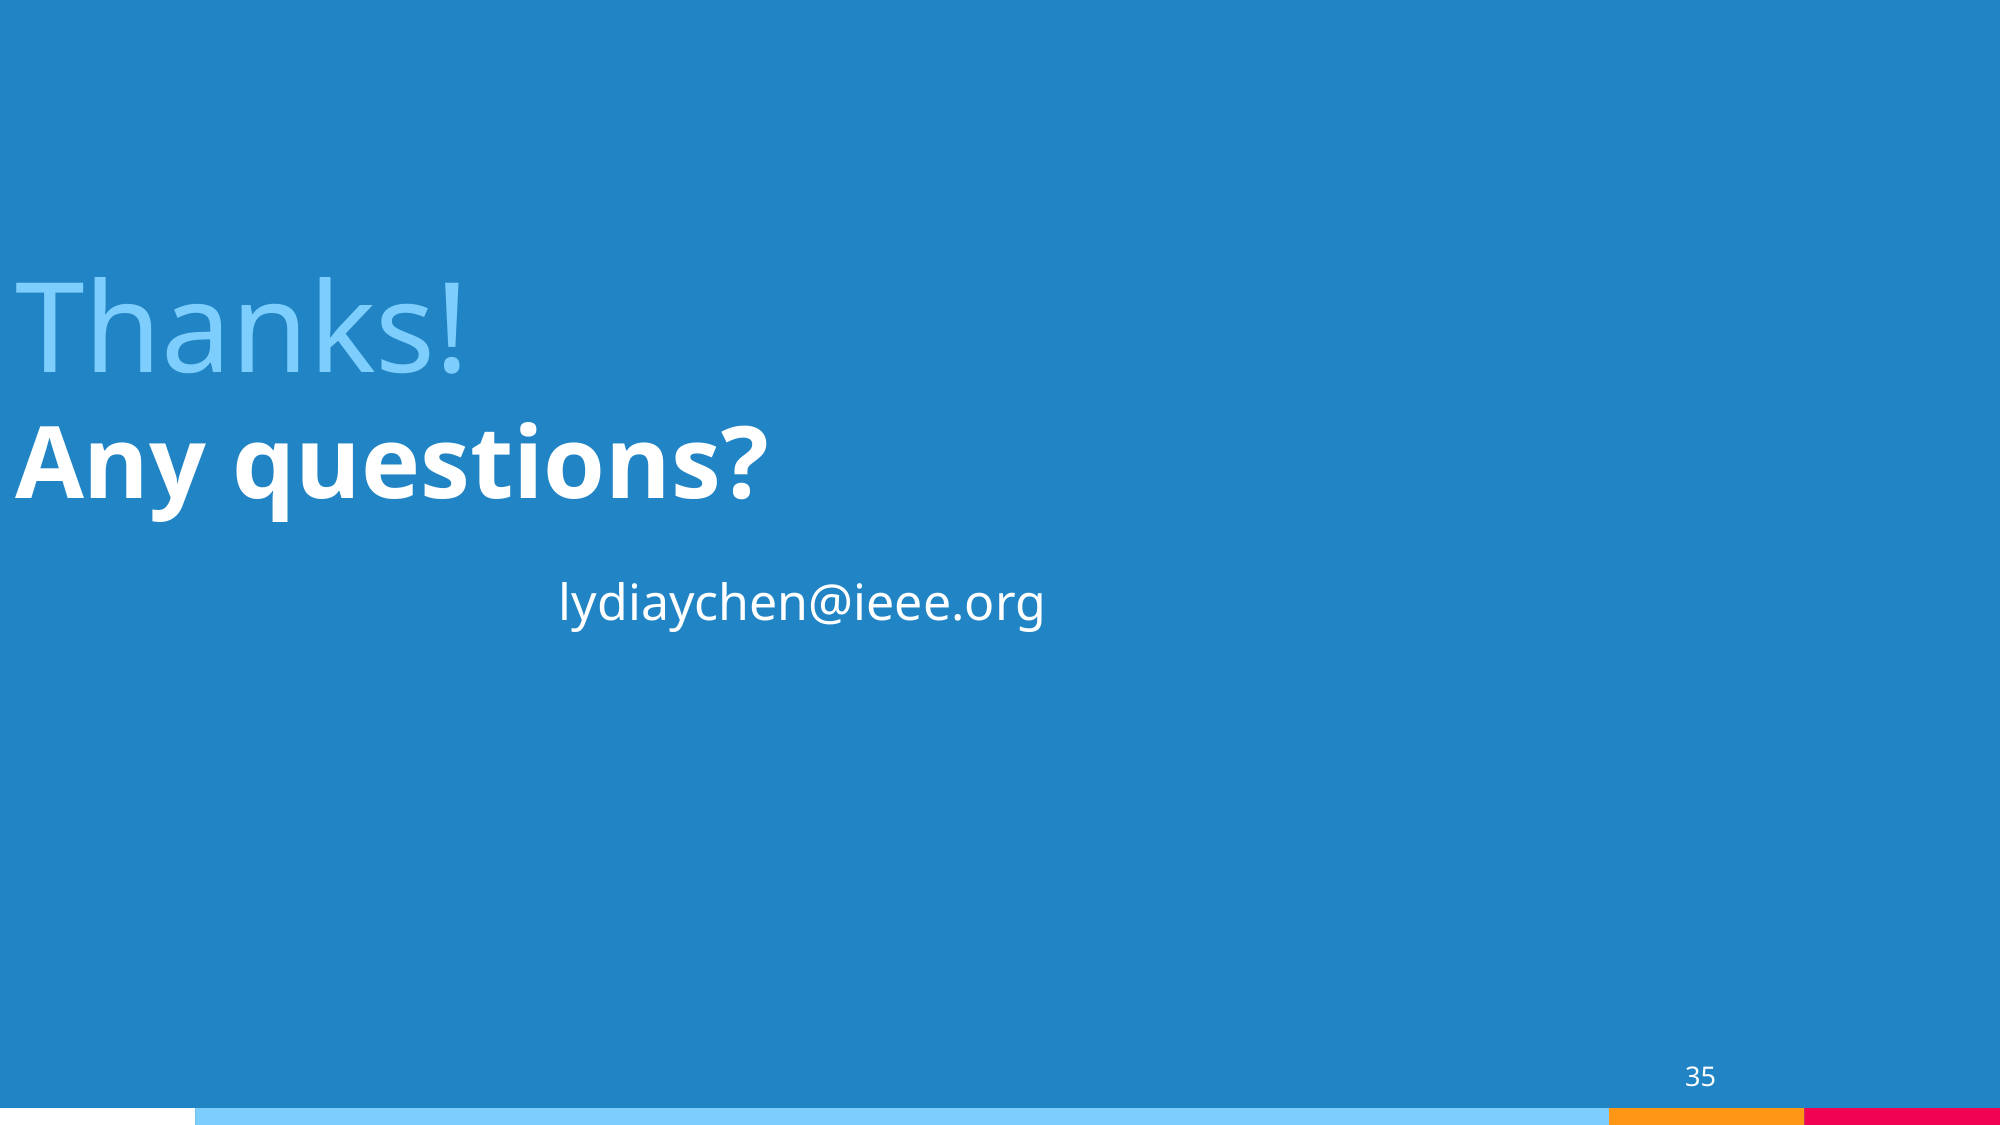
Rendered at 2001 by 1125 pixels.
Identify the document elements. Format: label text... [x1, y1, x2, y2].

subtitle Any questions? [0, 383, 913, 556]
title Thanks! [0, 158, 913, 383]
slide_number 35 [1641, 1043, 1732, 1113]
list lydiaychen@ieee.org [543, 555, 1457, 992]
